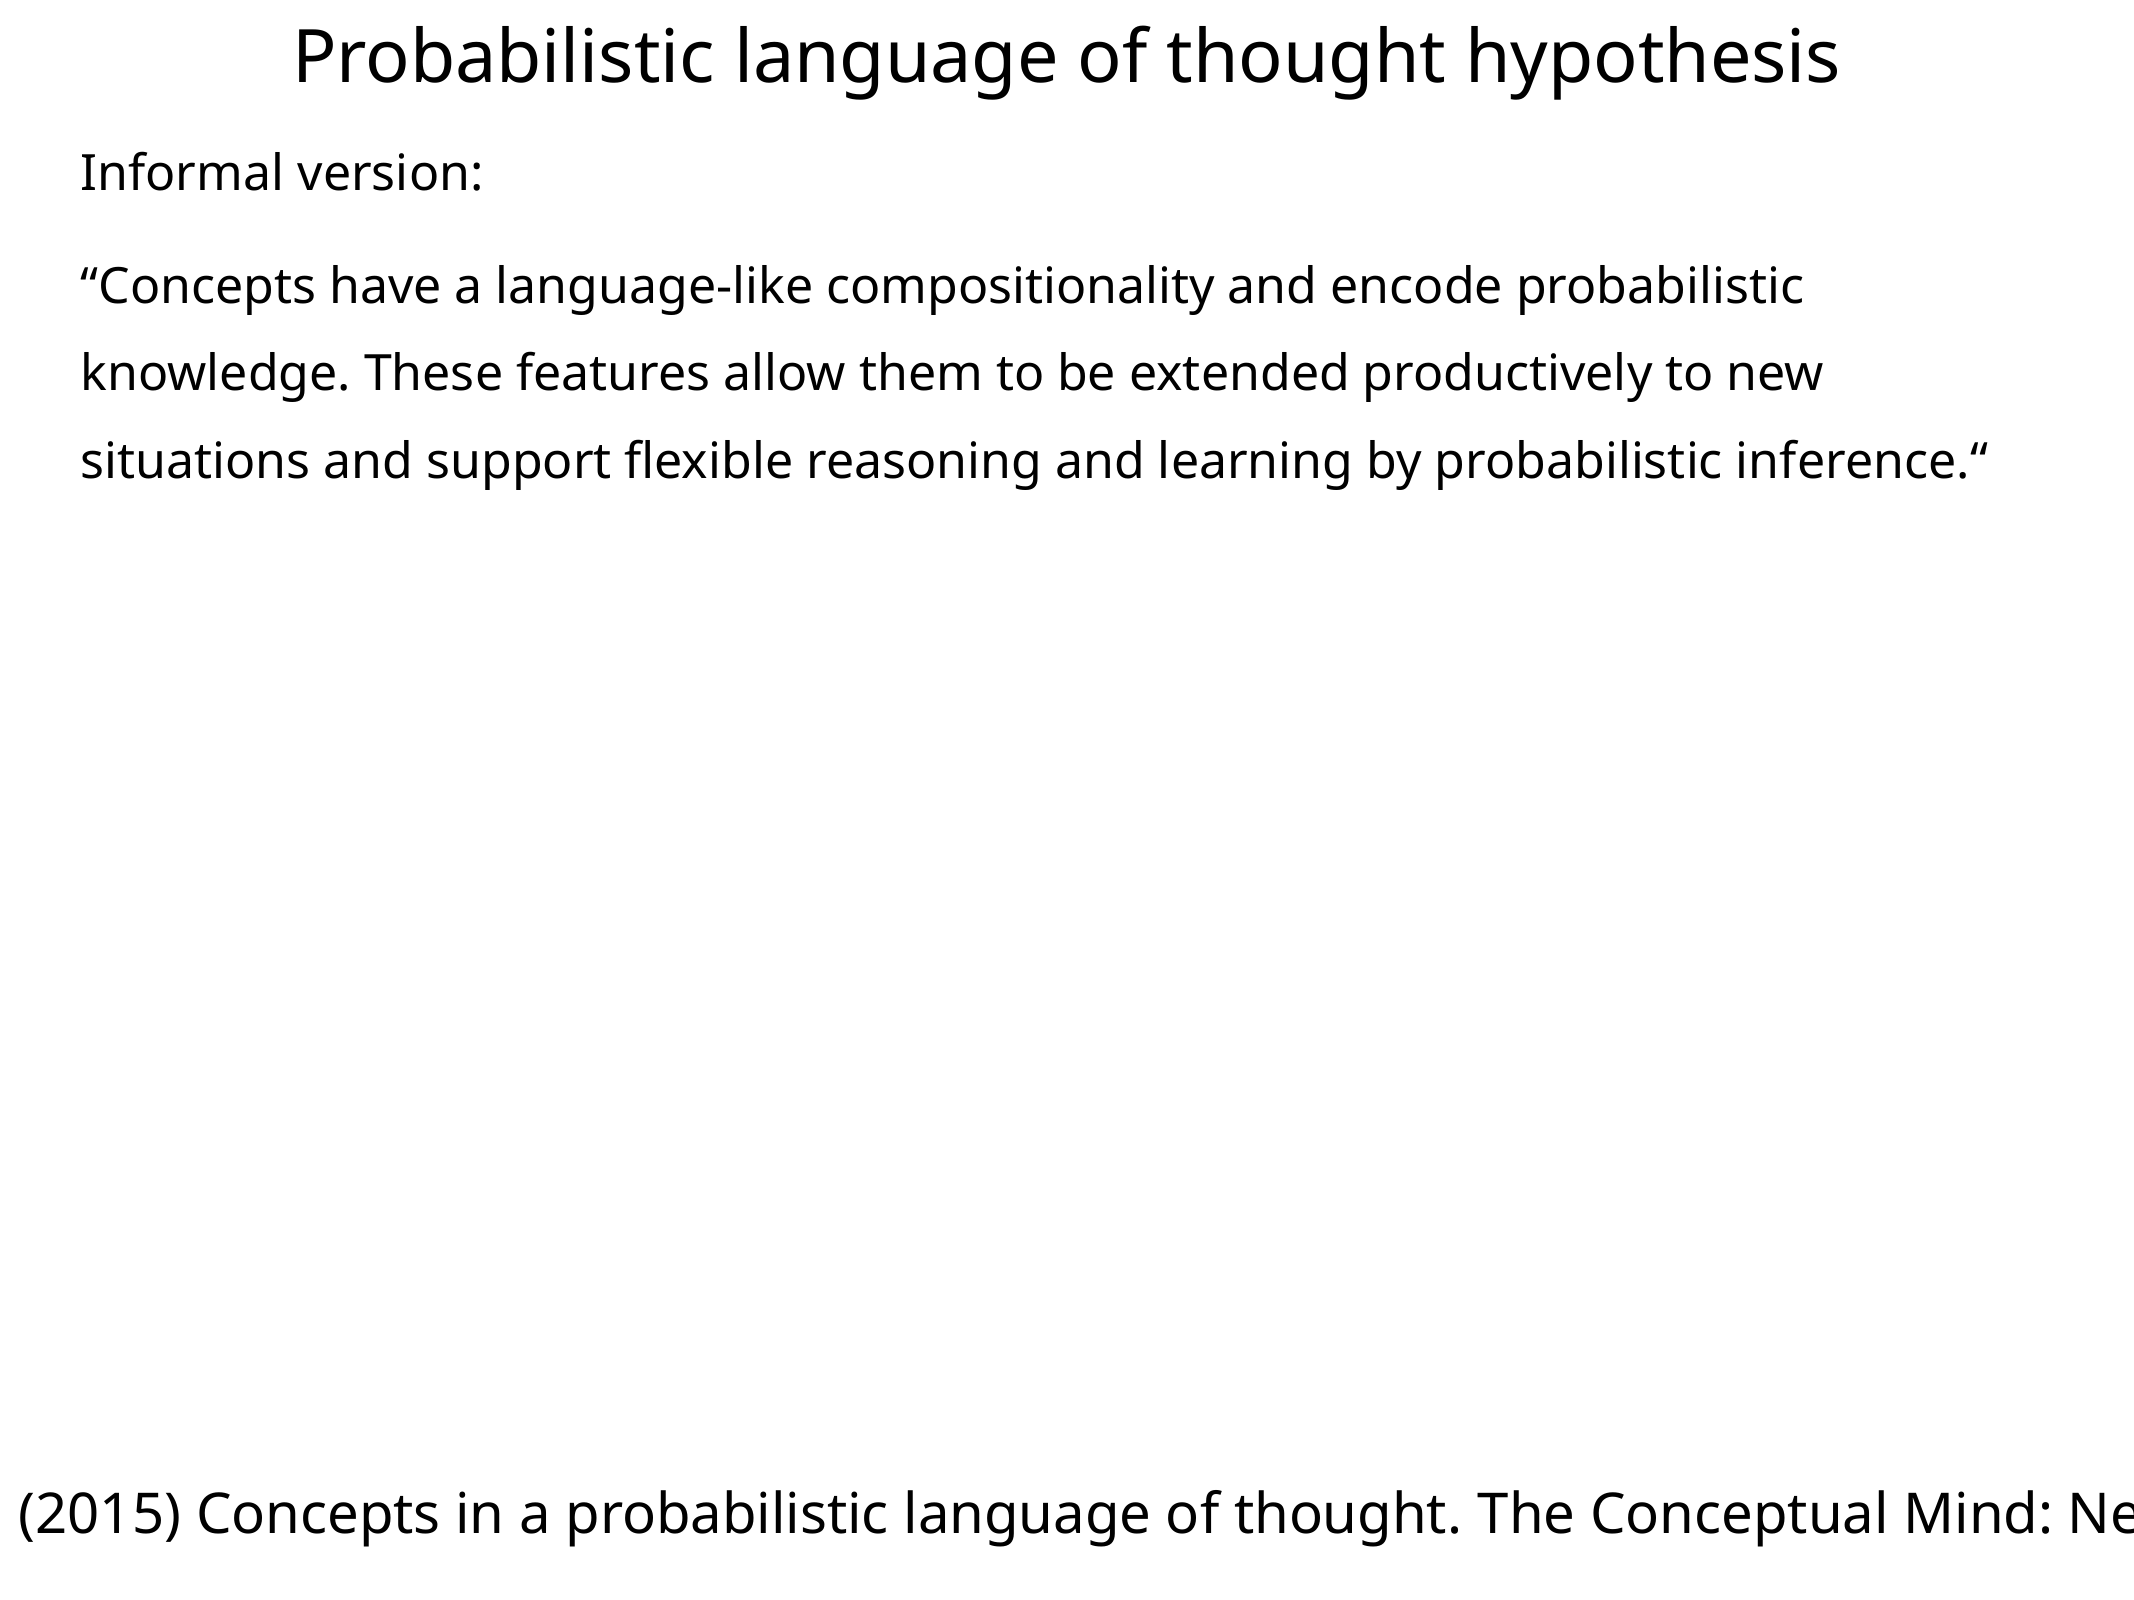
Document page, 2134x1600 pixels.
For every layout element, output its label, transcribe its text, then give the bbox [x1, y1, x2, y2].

text_box Fodor (1975). The language of thought Goodman, Tenenbaum, & Gerstenberg (2015) Concepts in a probabilistic language of thought. The Conceptual Mind: New Directions in the Study of Concepts [0, 1373, 2134, 1554]
title Probabilistic language of thought hypothesis [155, 0, 1978, 104]
text_box Informal version: “Concepts have a language-like compositionality and encode probabilistic knowledge. These features allow them to be extended productively to new situations and support flexible reasoning and learning by probabilistic inference.“ [72, 104, 2062, 497]
